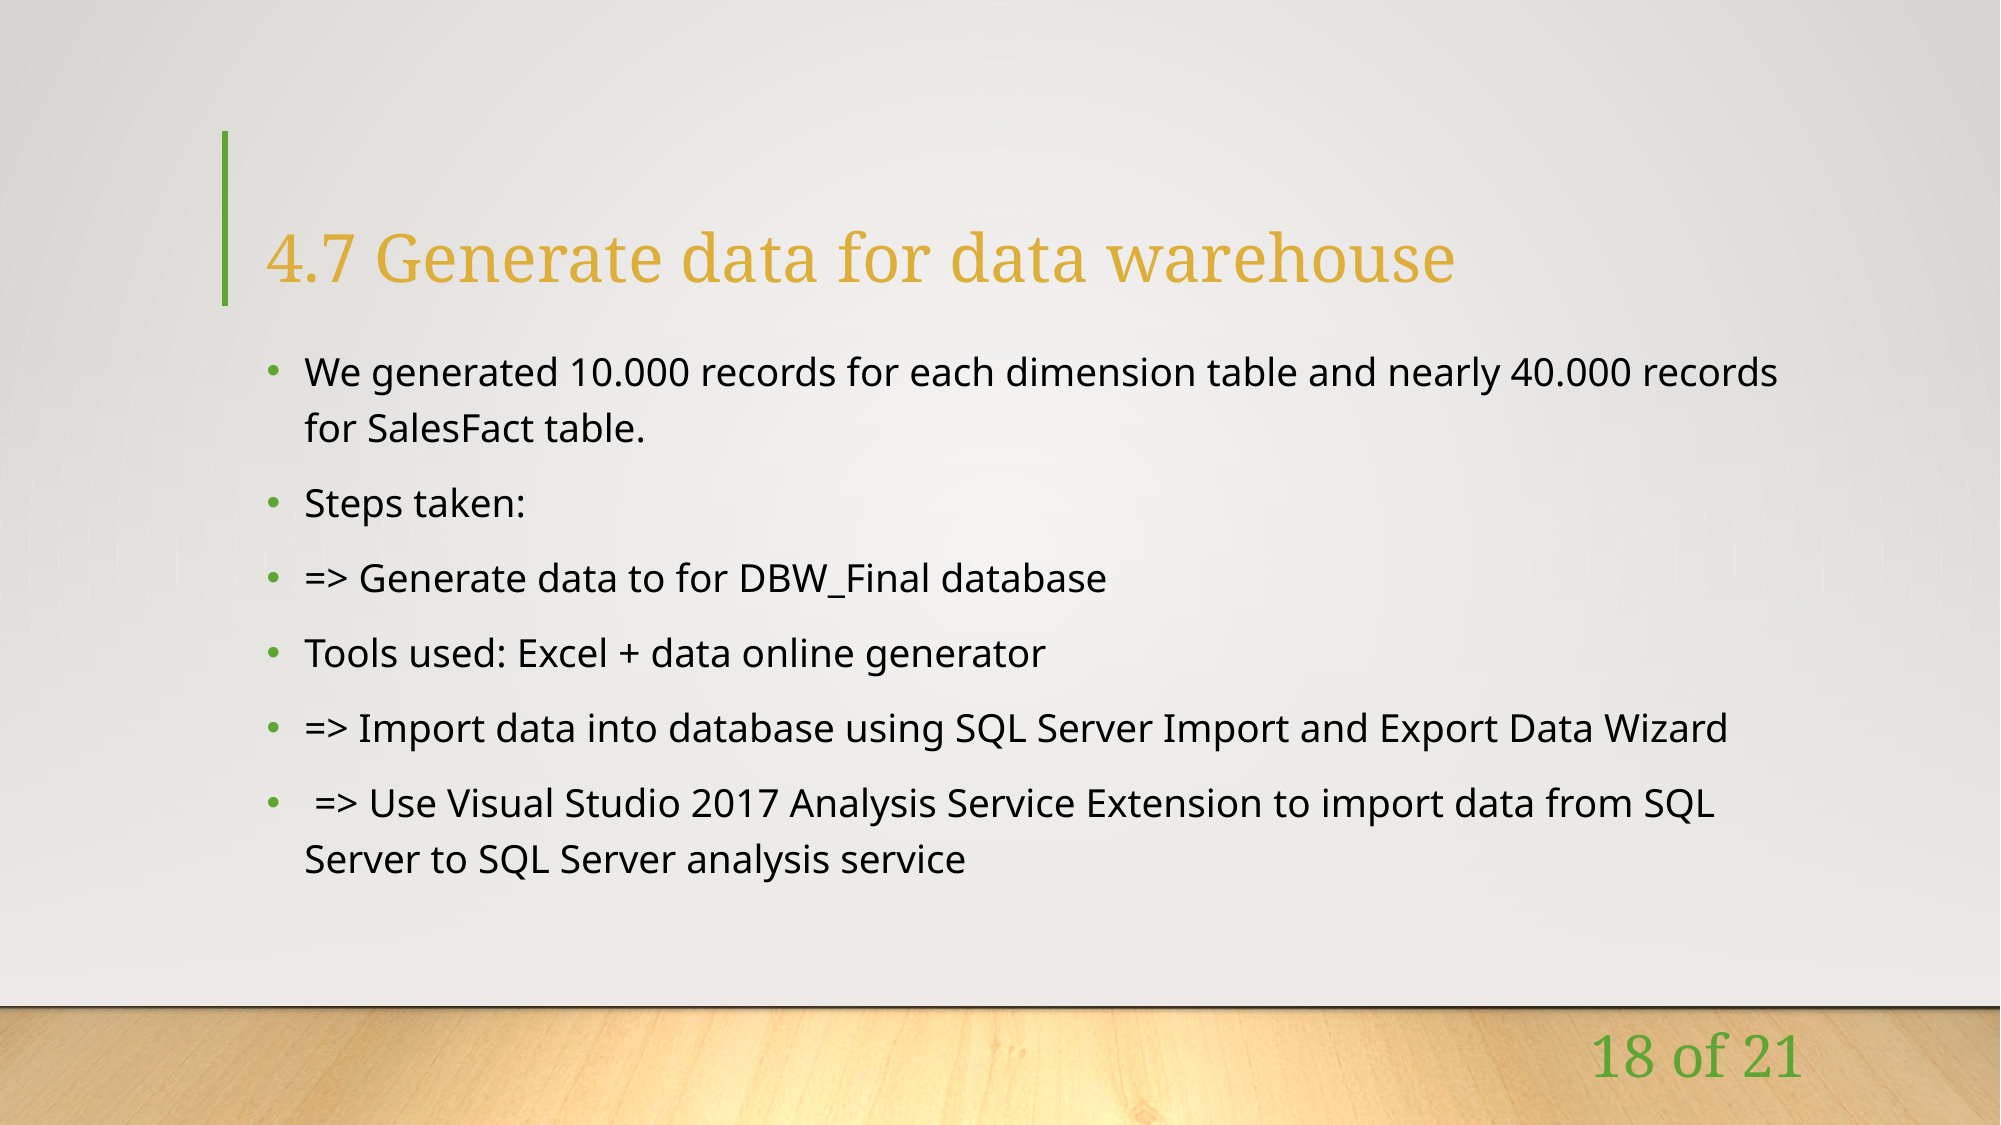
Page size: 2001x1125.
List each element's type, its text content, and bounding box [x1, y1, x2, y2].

slide_number 18 [1526, 1012, 1837, 1105]
picture [0, 1006, 2000, 1125]
title 4.7 Generate data for data warehouse [251, 131, 1814, 305]
list We generated 10.000 records for each dimension table and nearly 40.000 records for SalesFact table. Steps taken: => Generate data to for DBW_Final database Tools used: Excel + data online generator => Import data into database using SQL Server Import and Export Data Wizard => Use Visual Studio 2017 Analysis Service Extension to import data from SQL Server to SQL Server analysis service [251, 330, 1814, 897]
